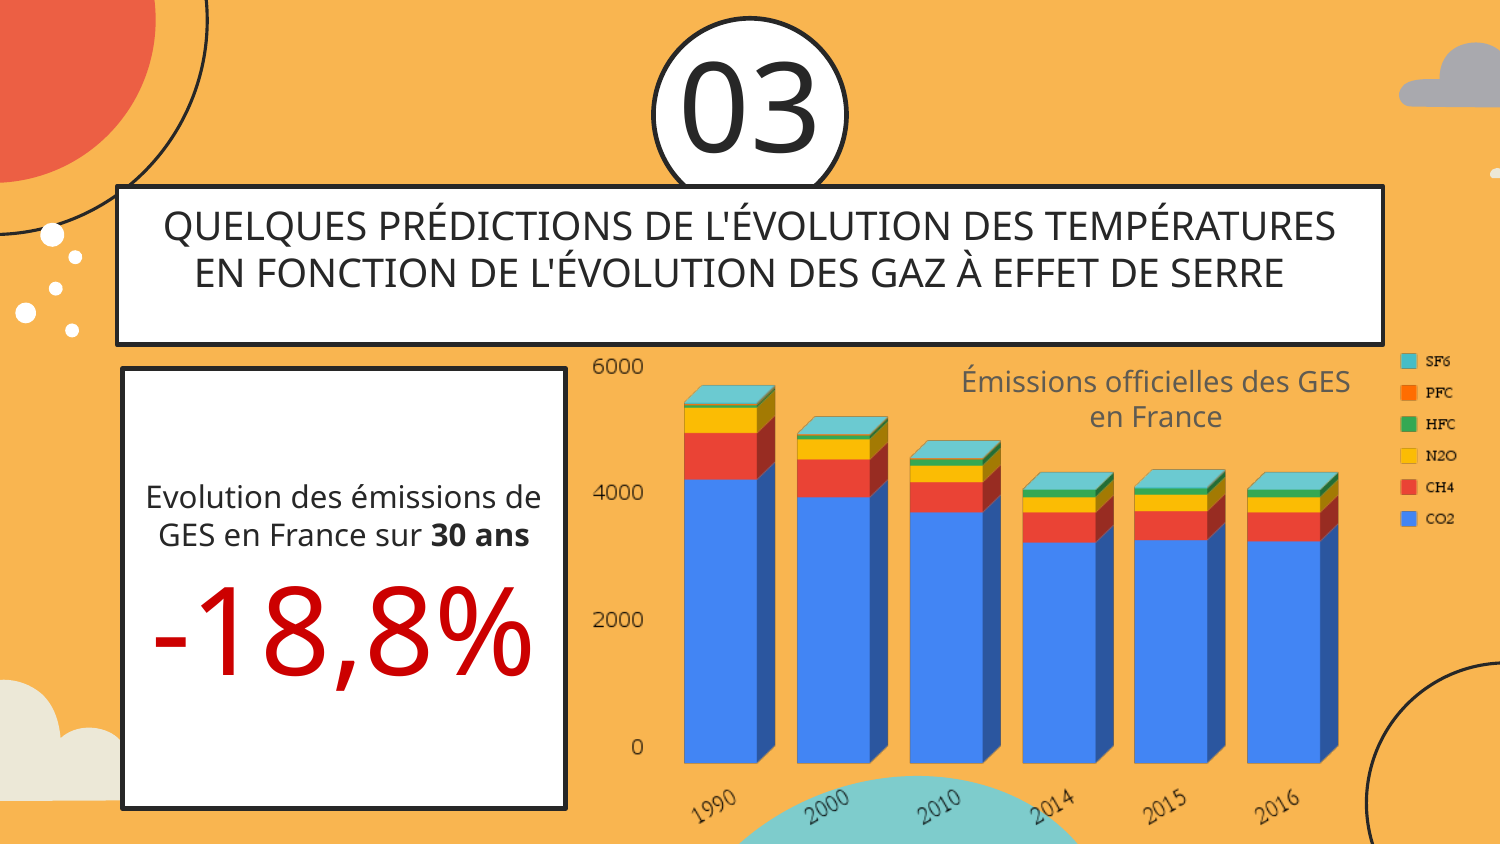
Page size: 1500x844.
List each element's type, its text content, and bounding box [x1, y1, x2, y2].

text_box Evolution des émissions de GES en France sur 30 ans -18,8% [122, 368, 560, 809]
picture [565, 325, 1485, 844]
title 03 [620, 18, 880, 186]
text_box QUELQUES PRÉDICTIONS DE L'ÉVOLUTION DES TEMPÉRATURES EN FONCTION DE L'ÉVOLUTION DES GAZ À EFFET DE SERRE [117, 186, 1383, 345]
